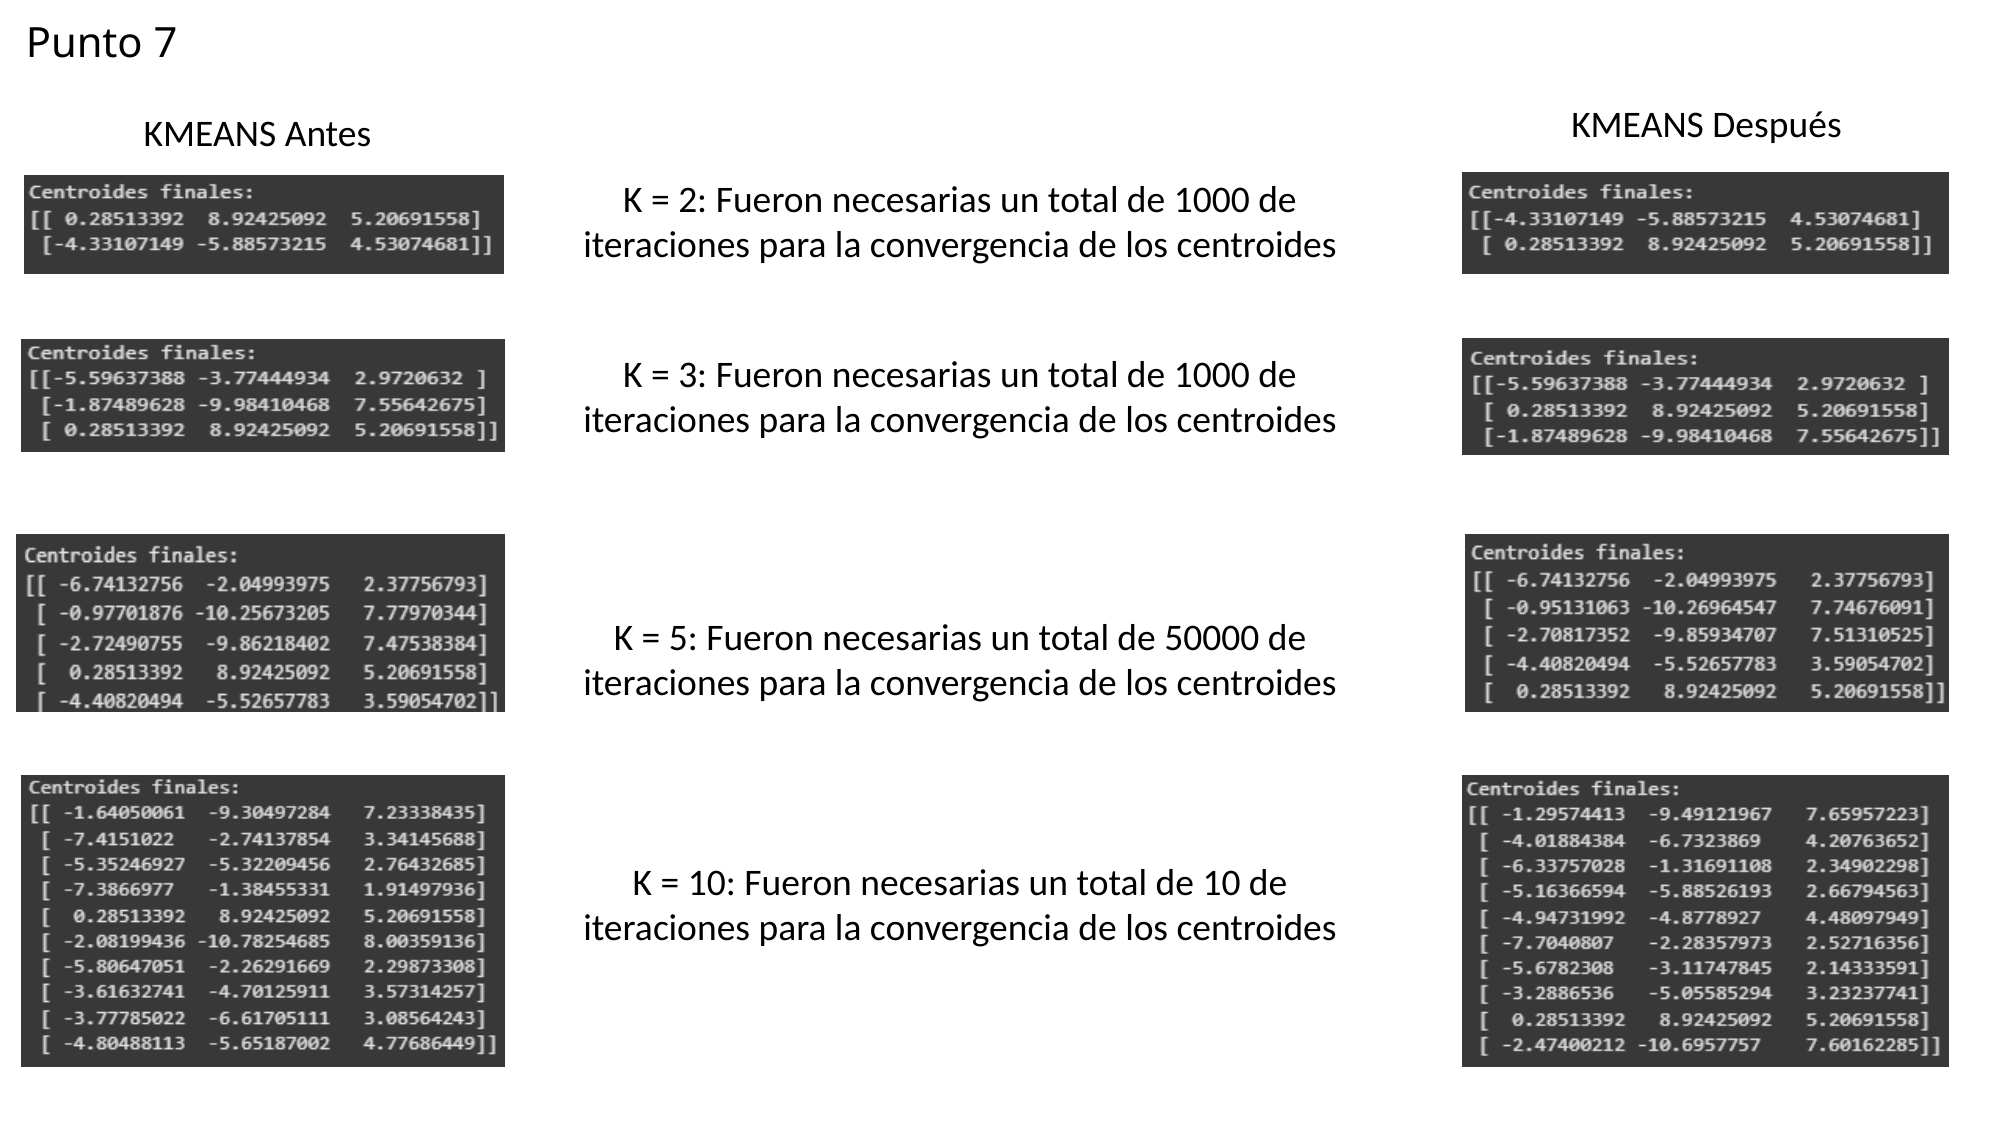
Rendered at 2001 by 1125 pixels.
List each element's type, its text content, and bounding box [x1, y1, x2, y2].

text_box Punto 7 [0, 7, 204, 73]
picture [21, 339, 505, 452]
picture [1465, 534, 1949, 713]
picture [1462, 775, 1949, 1067]
text_box K = 10: Fueron necesarias un total de 10 de iteraciones para la convergencia de los centroides [556, 850, 1365, 956]
text_box K = 5: Fueron necesarias un total de 50000 de iteraciones para la convergencia de los centroides [556, 605, 1365, 711]
picture [16, 534, 505, 713]
text_box K = 2: Fueron necesarias un total de 1000 de iteraciones para la convergencia de los centroides [556, 167, 1365, 273]
picture [1462, 172, 1949, 274]
text_box K = 3: Fueron necesarias un total de 1000 de iteraciones para la convergencia de los centroides [556, 342, 1365, 448]
picture [21, 775, 505, 1067]
text_box KMEANS Después [1473, 92, 1940, 153]
picture [1462, 338, 1949, 455]
picture [24, 175, 505, 274]
text_box KMEANS Antes [24, 101, 491, 162]
